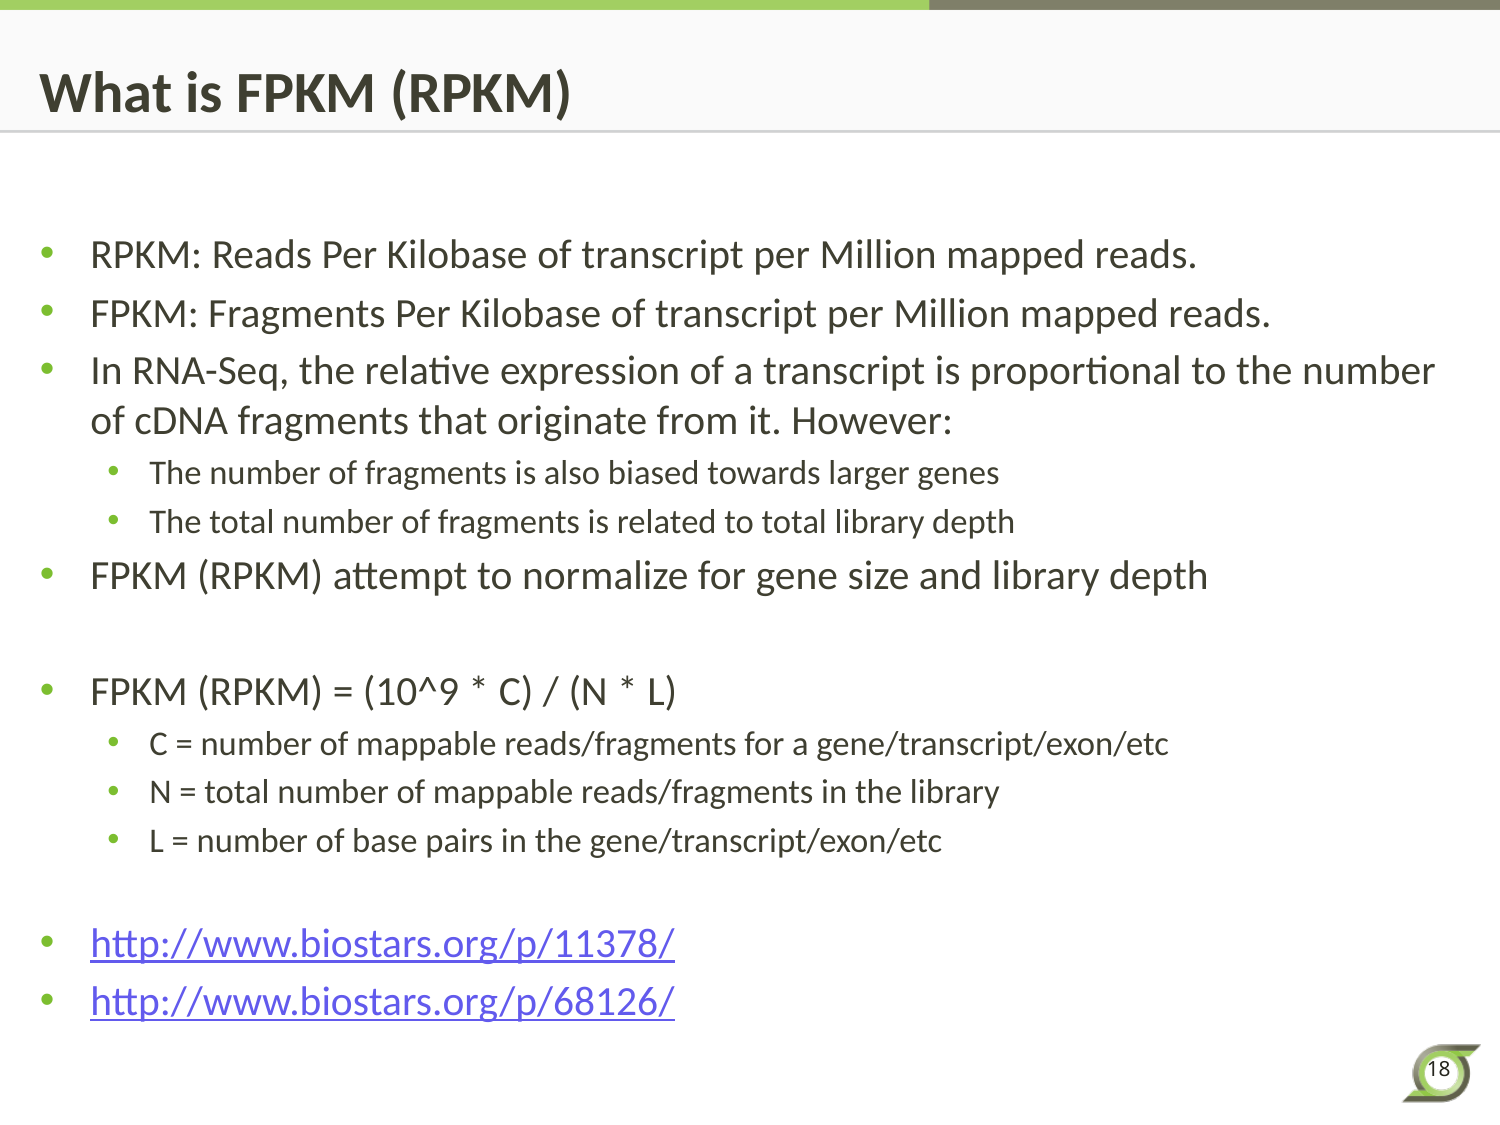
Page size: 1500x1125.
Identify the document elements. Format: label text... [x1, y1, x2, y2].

title What is FPKM (RPKM) [24, 0, 1475, 183]
list RPKM: Reads Per Kilobase of transcript per Million mapped reads. FPKM: Fragments Per Kilobase of transcript per Million mapped reads. In RNA-Seq, the relative expression of a transcript is proportional to the number of cDNA fragments that originate from it. However: The number of fragments is also biased towards larger genes The total number of fragments is related to total library depth FPKM (RPKM) attempt to normalize for gene size and library depth FPKM (RPKM) = (10^9 * C) / (N * L) C = number of mappable reads/fragments for a gene/transcript/exon/etc N = total number of mappable reads/fragments in the library L = number of base pairs in the gene/transcript/exon/etc http://www.biostars.org/p/11378/ http://www.biostars.org/p/68126/ [24, 219, 1475, 1038]
